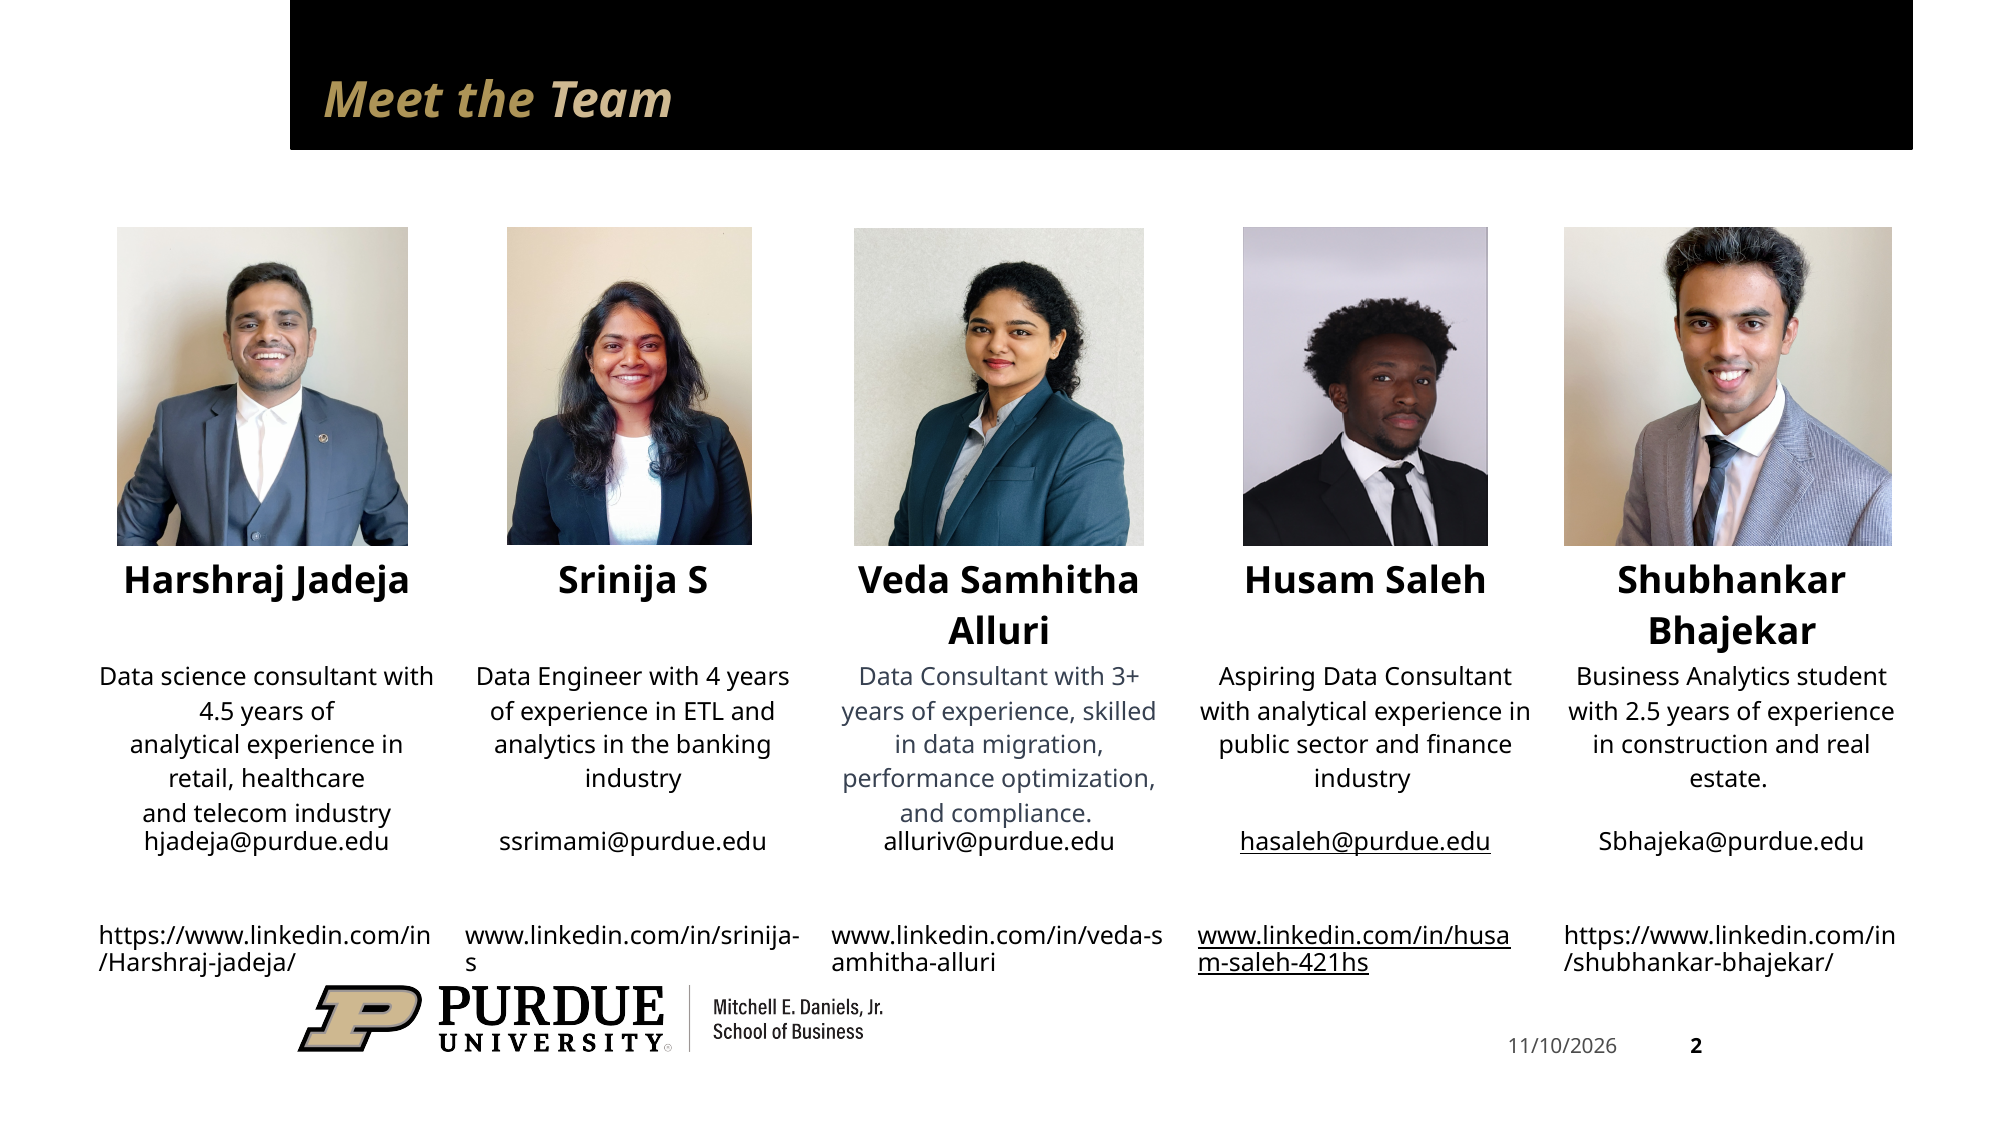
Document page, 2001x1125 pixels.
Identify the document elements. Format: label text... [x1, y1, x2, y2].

table_header Shubhankar Bhajekar [1549, 546, 1915, 652]
table_cell Data science consultant with 4.5 years of analytical experience in retail, healthcare and telecom industry [84, 652, 450, 816]
table_header Harshraj Jadeja [84, 546, 450, 652]
picture [117, 227, 408, 546]
table_cell hasaleh@purdue.edu [1183, 816, 1549, 911]
table_cell hjadeja@purdue.edu [84, 816, 450, 911]
table_header Husam Saleh [1183, 546, 1549, 652]
table_cell www.linkedin.com/in/veda-samhitha-alluri [816, 911, 1183, 1017]
picture [507, 227, 752, 545]
table_header Veda Samhitha Alluri [816, 546, 1183, 652]
picture [1243, 227, 1488, 546]
table_cell www.linkedin.com/in/srinija-s [450, 911, 816, 1017]
table_cell Data Consultant with 3+ years of experience, skilled in data migration, performance optimization, and compliance. [816, 652, 1183, 816]
picture [1564, 227, 1892, 546]
table_cell Business Analytics student with 2.5 years of experience in construction and real estate. [1549, 652, 1915, 816]
table_cell Data Engineer with 4 years of experience in ETL and analytics in the banking industry [450, 652, 816, 816]
table_cell https://www.linkedin.com/in/Harshraj-jadeja/ [84, 911, 450, 1017]
text_box Meet the Team [308, 59, 1278, 135]
table_header Srinija S [450, 546, 816, 652]
table_cell www.linkedin.com/in/husam-saleh-421hs [1183, 911, 1549, 1017]
slide_number 2 [1656, 1017, 1737, 1078]
table_cell https://www.linkedin.com/in/shubhankar-bhajekar/ [1549, 911, 1915, 1017]
table_cell ssrimami@purdue.edu [450, 816, 816, 911]
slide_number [1464, 1020, 1632, 1074]
table_cell alluriv@purdue.edu [816, 816, 1183, 911]
table_cell Sbhajeka@purdue.edu [1549, 816, 1915, 911]
picture [297, 1017, 994, 1056]
table_cell Aspiring Data Consultant with analytical experience in public sector and finance industry [1183, 652, 1549, 816]
picture [854, 228, 1144, 546]
